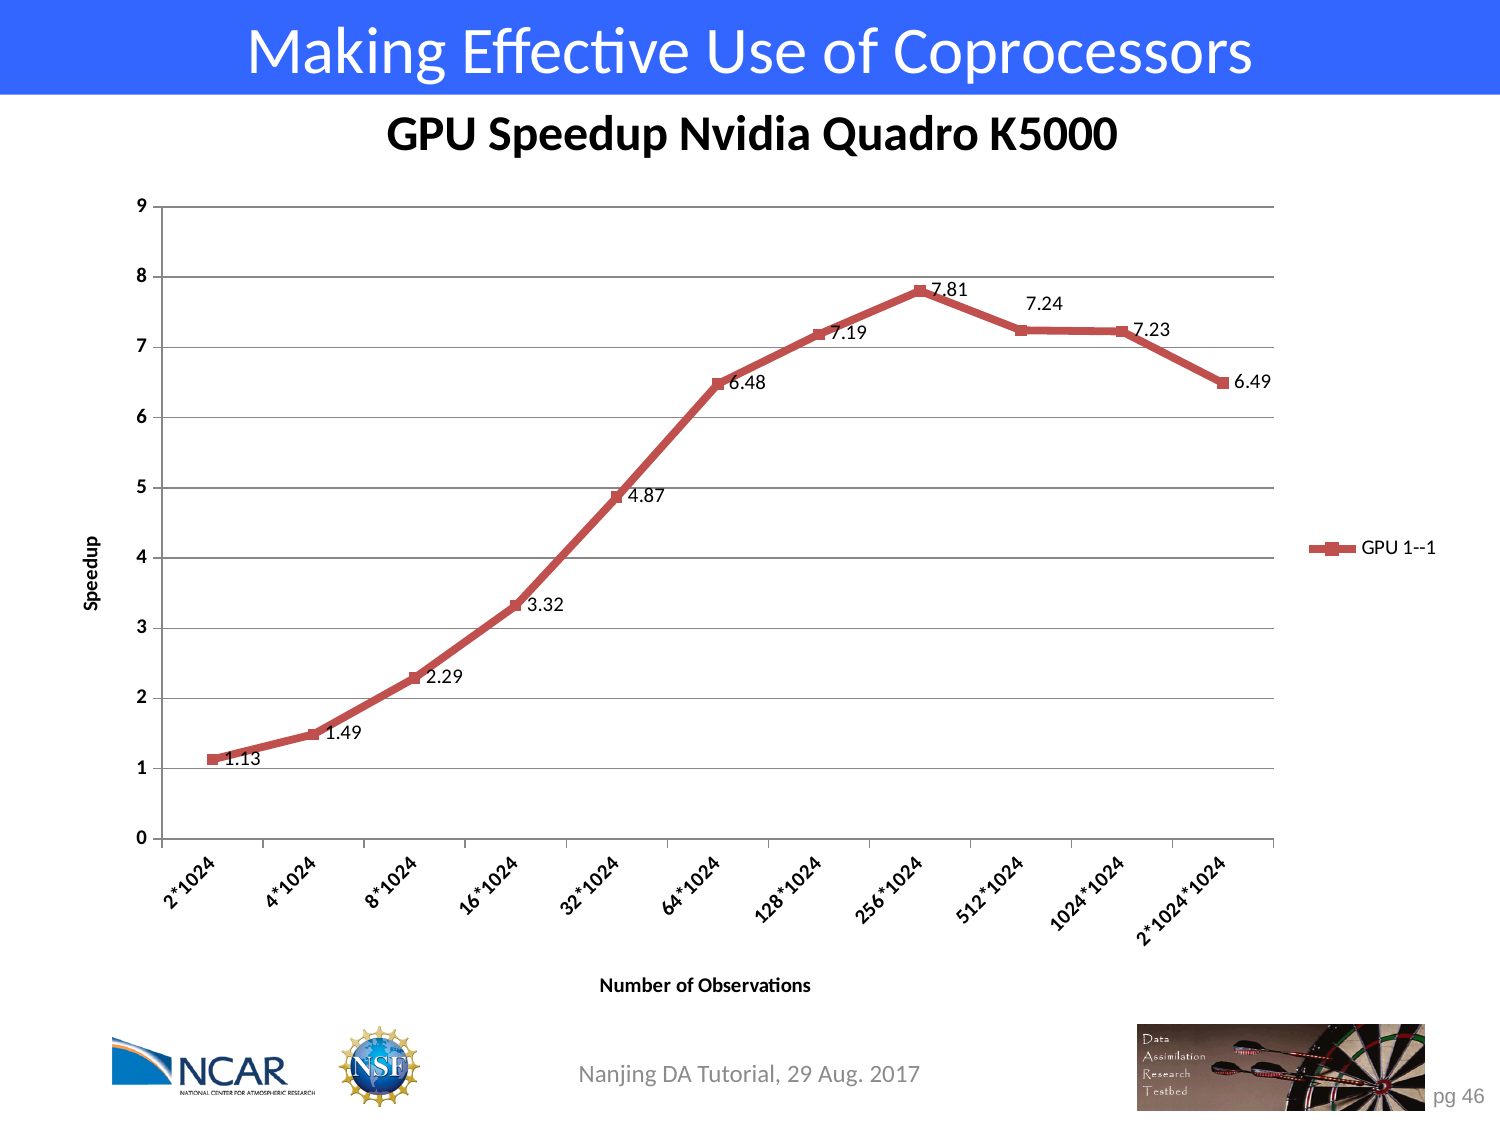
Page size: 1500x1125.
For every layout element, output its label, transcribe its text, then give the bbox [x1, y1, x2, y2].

picture [1137, 1029, 1425, 1111]
picture [337, 1029, 421, 1108]
picture [112, 1037, 315, 1095]
chart [48, 70, 1457, 1029]
text_box Making Effective Use of Coprocessors [0, 0, 1500, 95]
footer Nanjing DA Tutorial, 29 Aug. 2017 [512, 1042, 988, 1103]
